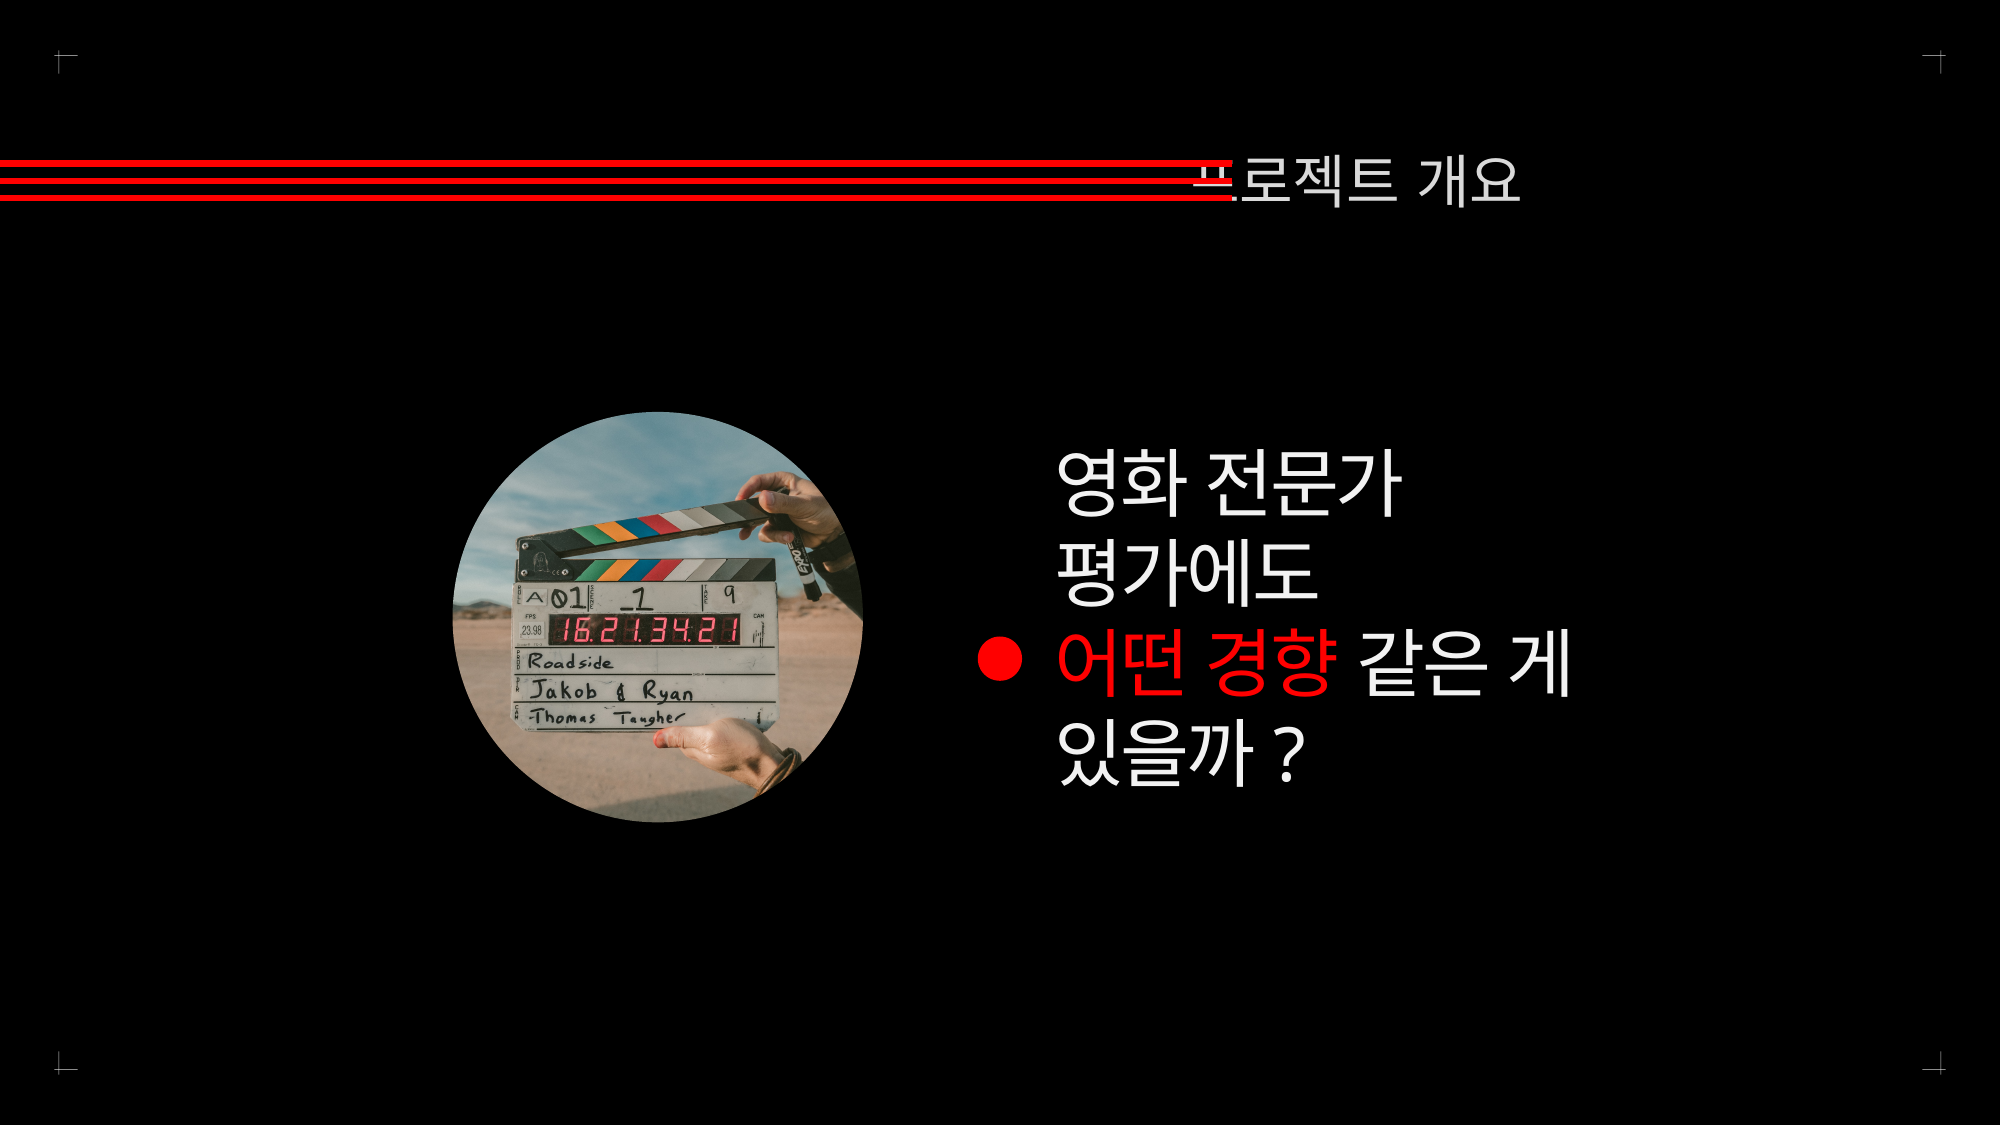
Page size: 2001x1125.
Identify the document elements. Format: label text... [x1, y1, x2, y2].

text_box [976, 635, 1024, 682]
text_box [1922, 1051, 1946, 1075]
text_box 영화 전문가 평가에도 어떤 경향 같은 게 있을까? [1041, 429, 1589, 804]
text_box 프로젝트 개요 [1171, 137, 1538, 223]
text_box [1922, 50, 1946, 74]
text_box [54, 50, 78, 74]
picture [452, 411, 863, 823]
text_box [54, 1051, 78, 1075]
